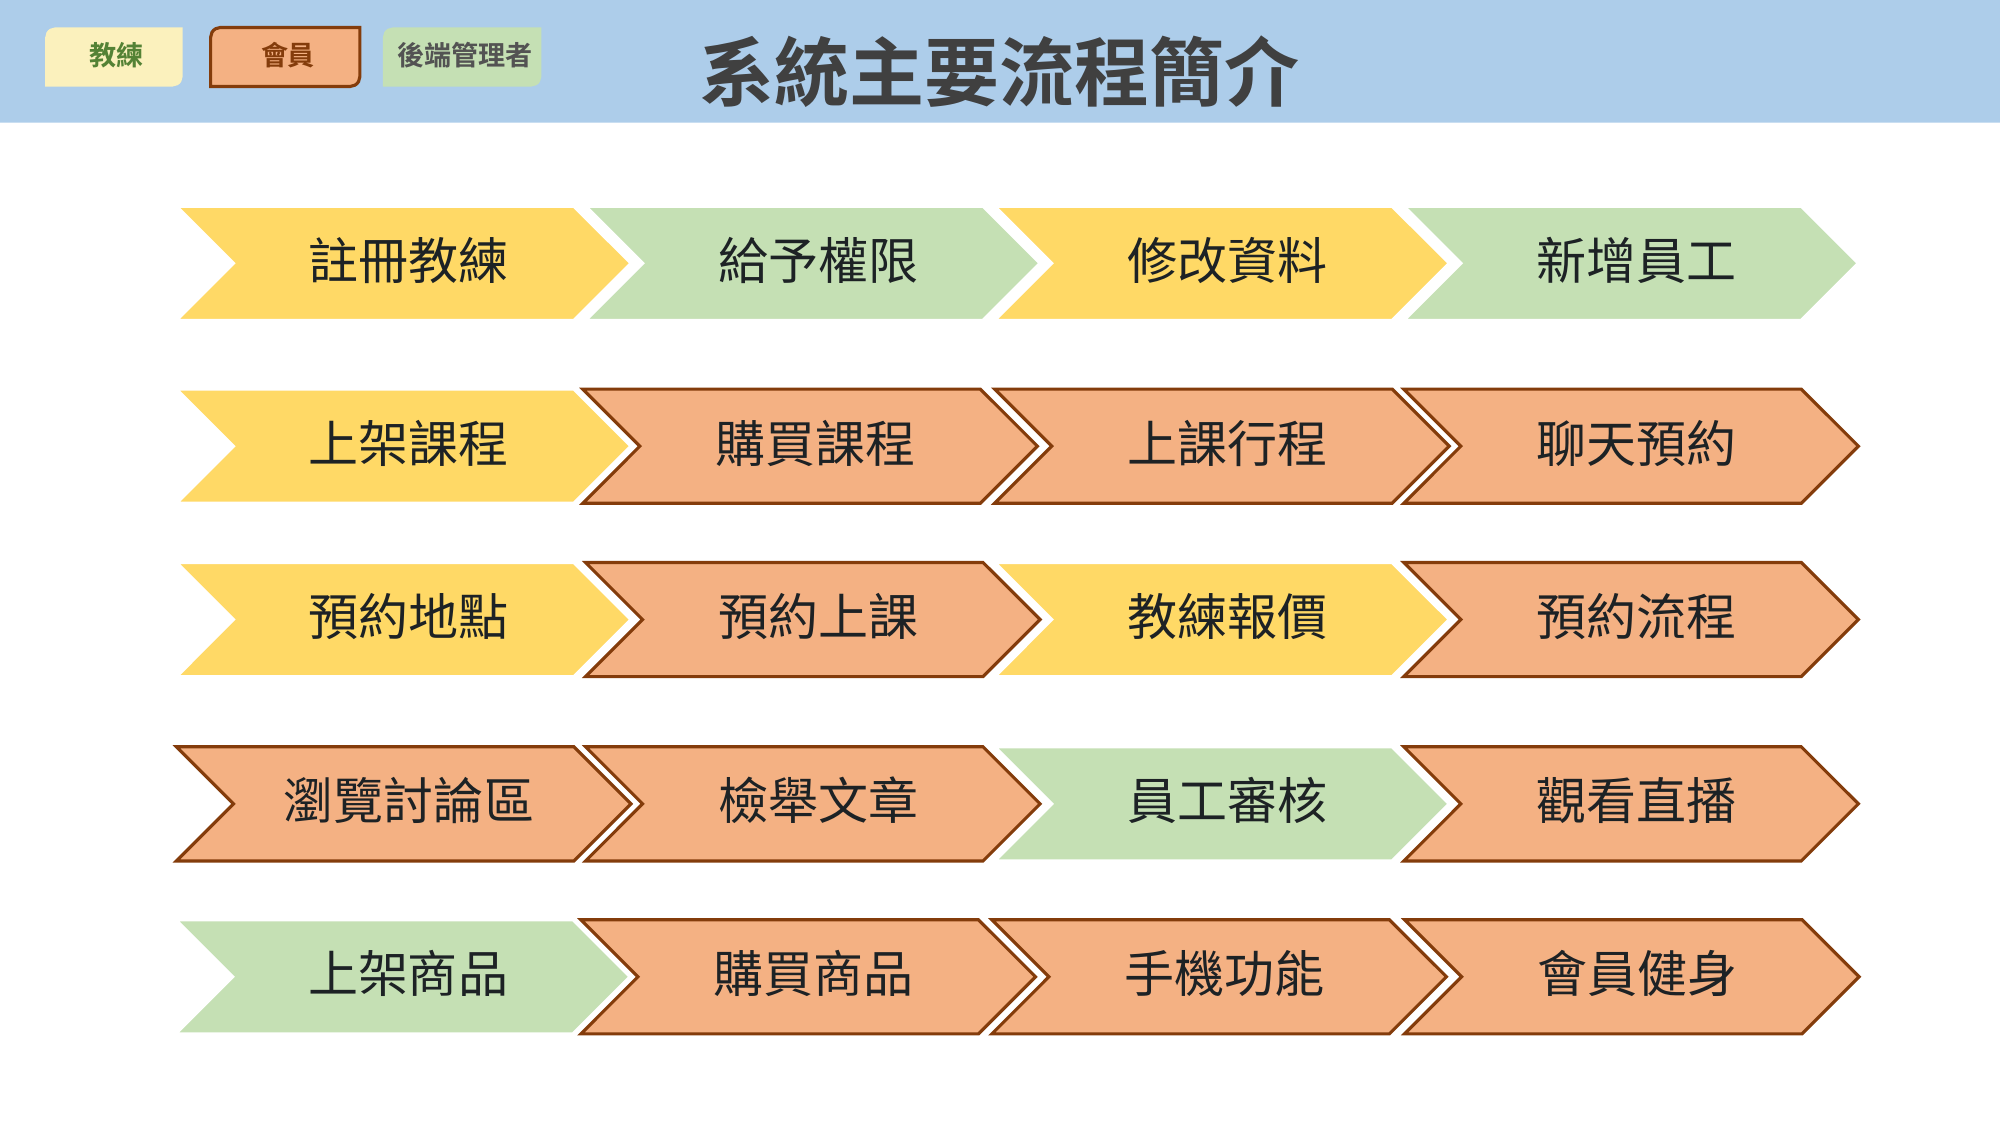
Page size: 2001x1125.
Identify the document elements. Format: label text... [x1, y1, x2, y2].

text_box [175, 746, 1860, 861]
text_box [45, 27, 566, 87]
text_box 系統主要流程簡介 [0, 0, 2000, 123]
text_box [175, 206, 1860, 321]
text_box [175, 389, 1860, 504]
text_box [175, 919, 1860, 1034]
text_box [175, 562, 1860, 677]
